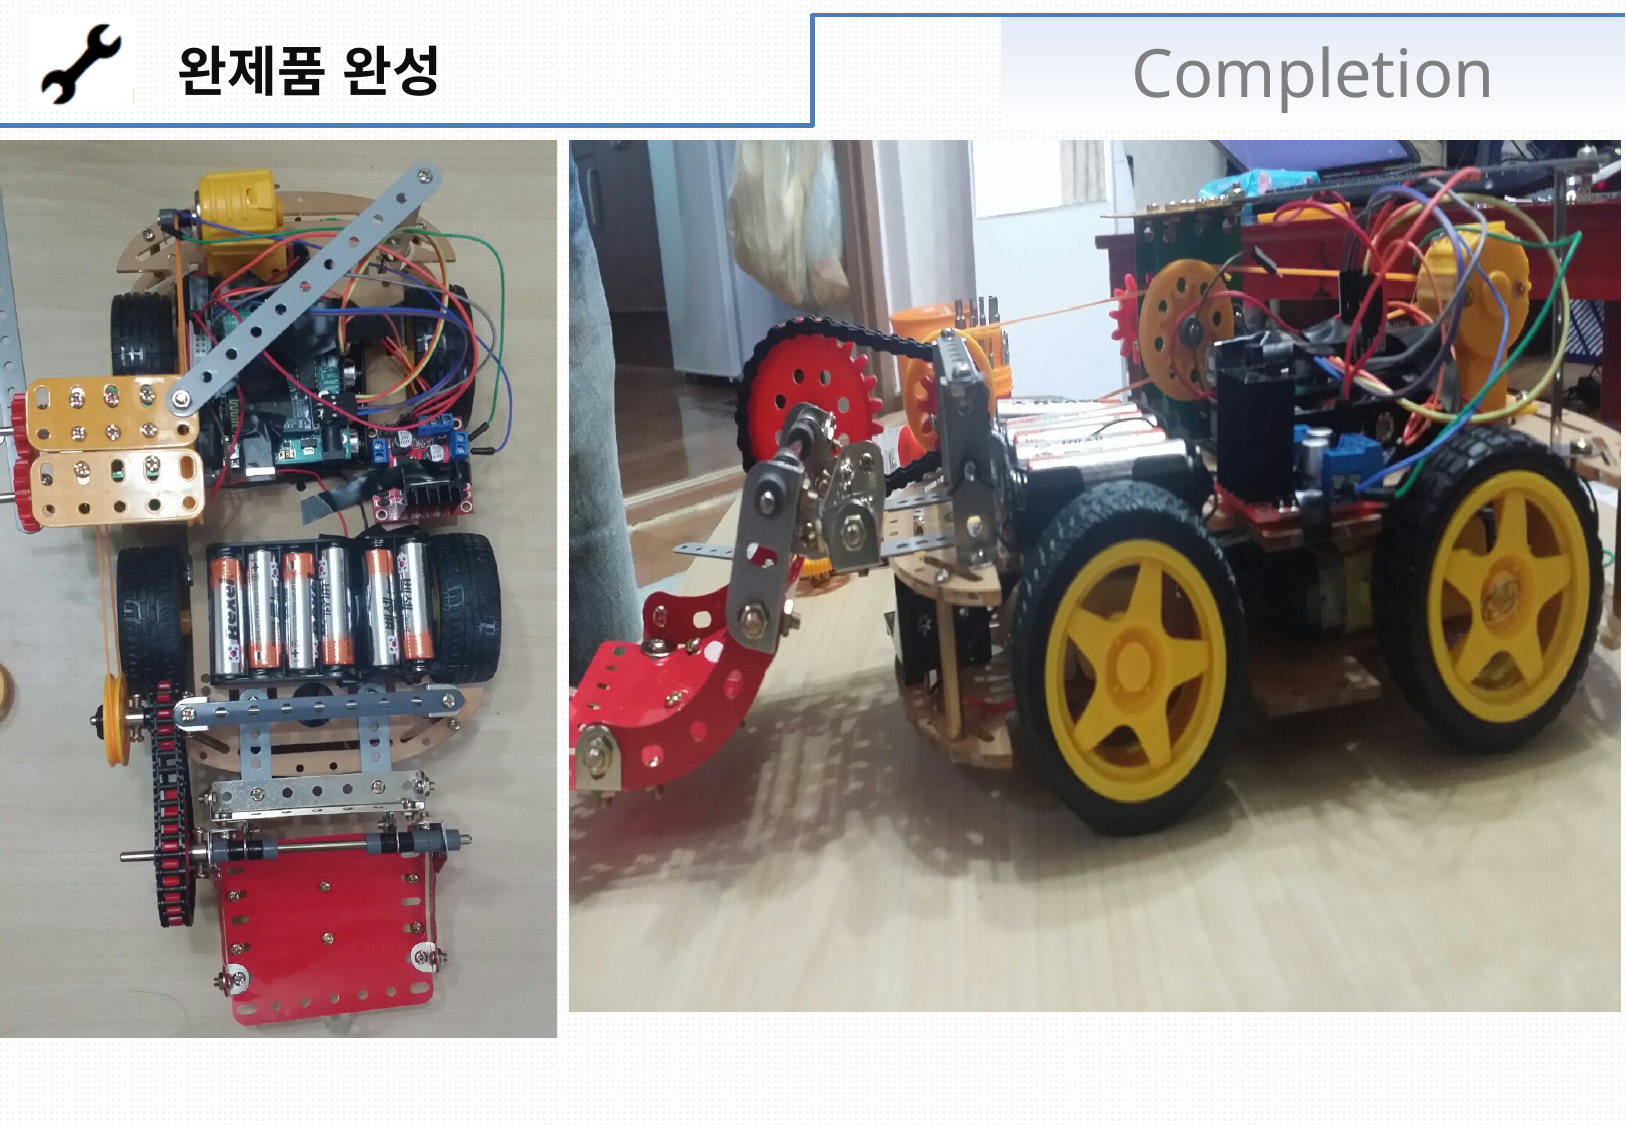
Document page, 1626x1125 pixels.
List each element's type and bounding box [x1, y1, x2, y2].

picture [0, 139, 558, 1038]
text_box [0, 15, 1625, 126]
picture [27, 15, 135, 110]
picture [568, 139, 1621, 1012]
